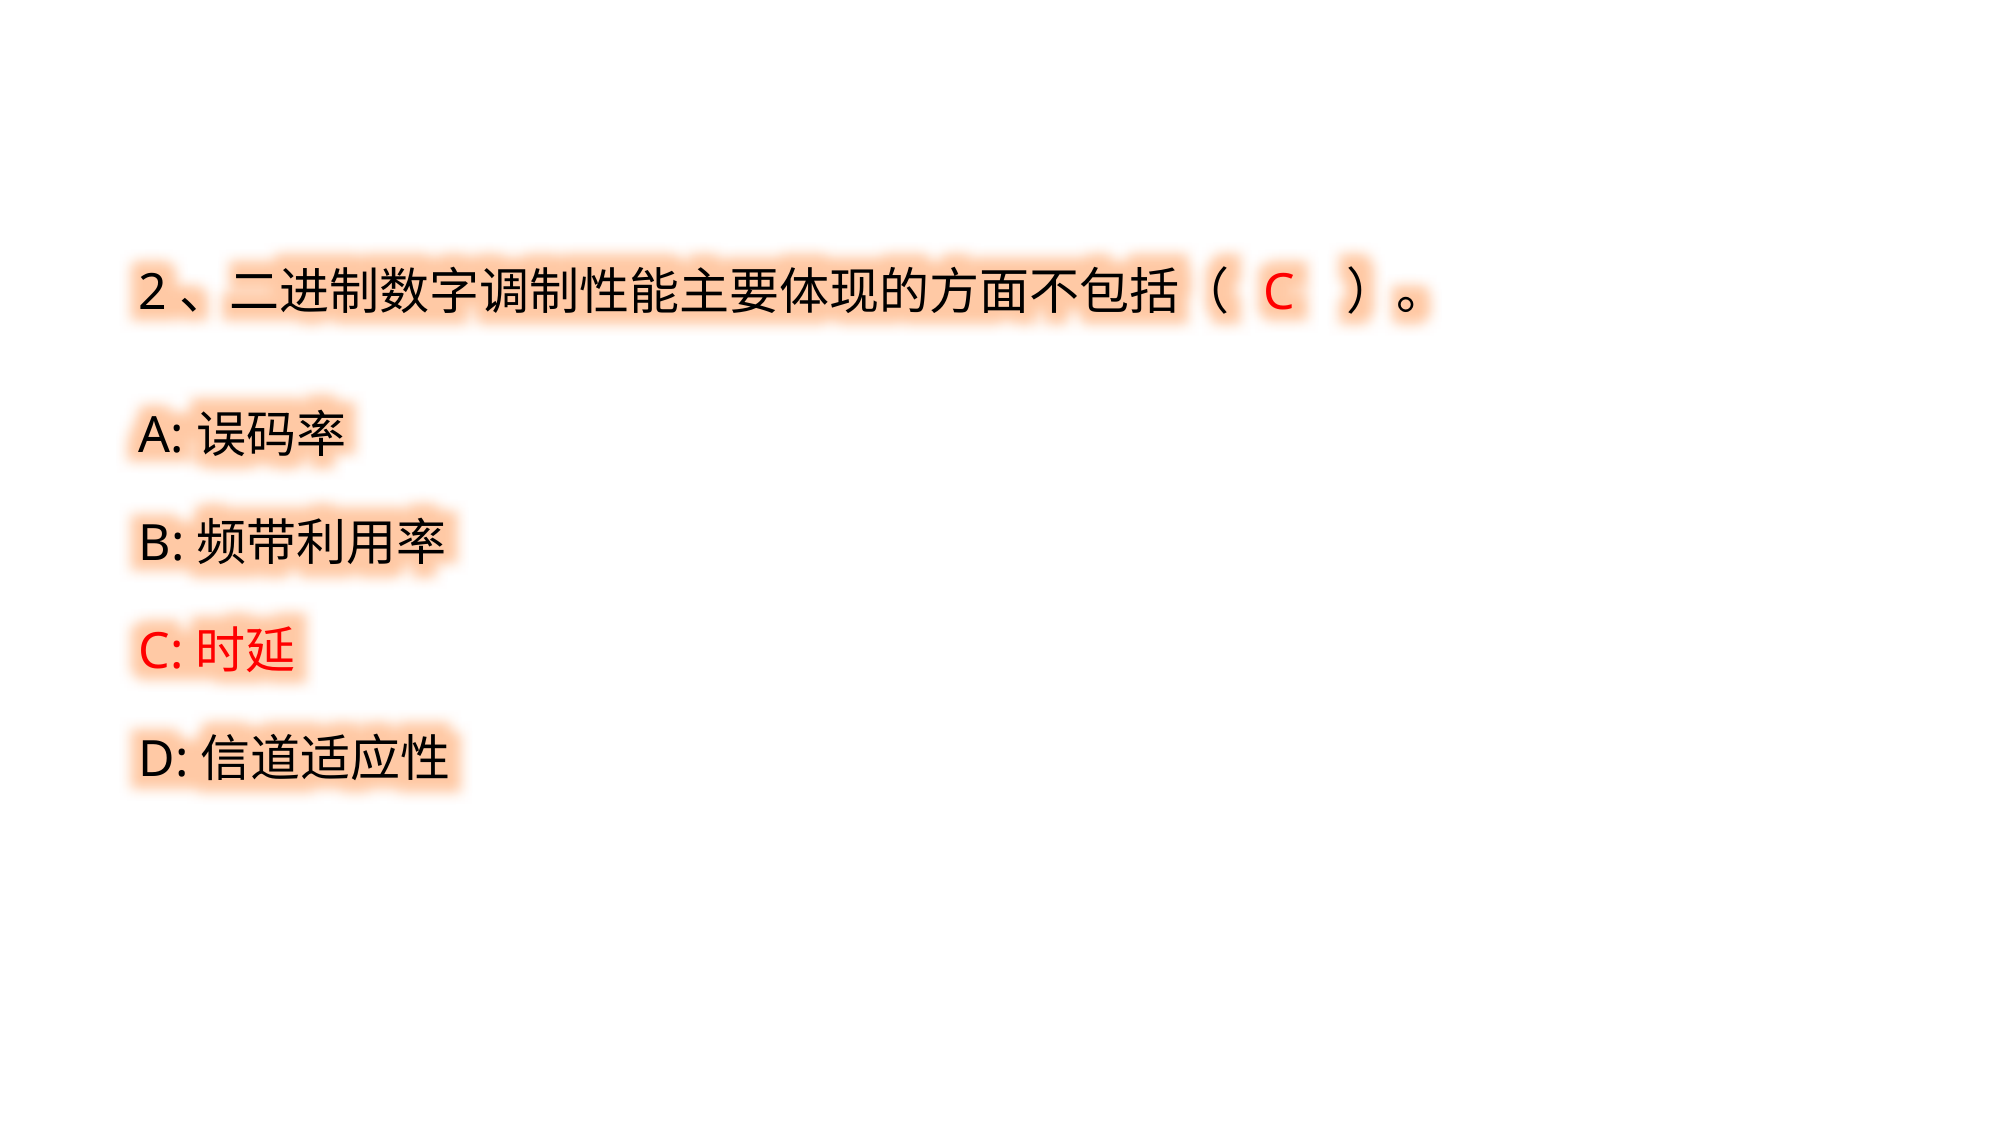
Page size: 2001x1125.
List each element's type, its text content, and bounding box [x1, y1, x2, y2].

text_box 物理层 [113, 212, 1847, 1055]
text_box 2、二进制数字调制性能主要体现的方面不包括（ C ）。 A:误码率 B:频带利用率 C:时延 D:信道适应性 [120, 219, 1839, 1047]
table_cell 0 [117, 216, 1843, 1051]
